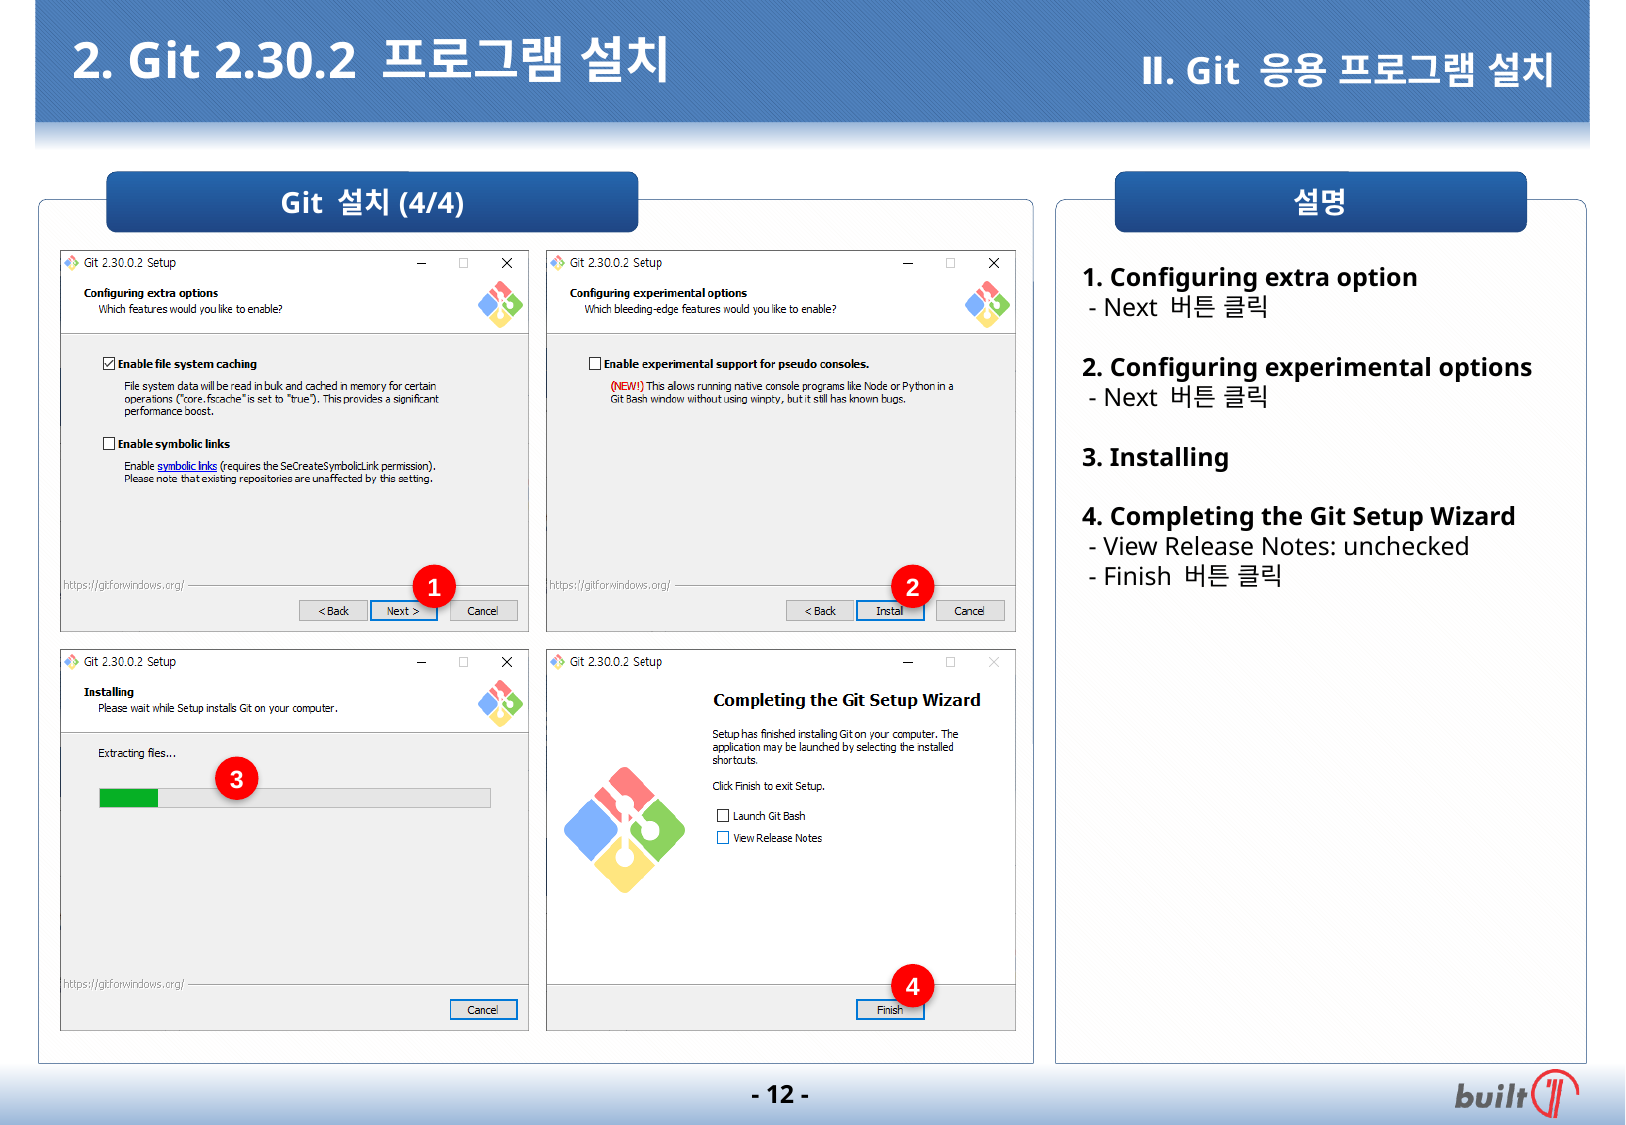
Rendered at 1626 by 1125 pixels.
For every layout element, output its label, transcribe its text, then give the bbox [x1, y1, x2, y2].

text_box [36, 197, 1036, 1066]
picture [1455, 1069, 1585, 1120]
text_box 설명 [1115, 171, 1527, 233]
picture [546, 649, 1016, 1031]
list Ⅱ. Git 응용 프로그램 설치 [893, 8, 1572, 109]
text_box 1. Configuring extra option - Next 버튼 클릭 2. Configuring experimental options - Next 버튼 클릭 3. Installing 4. Completing the Git Setup Wizard - View Release Notes: unchecked - Finish 버튼 클릭 [1053, 197, 1589, 1066]
title 2. Git 2.30.2 프로그램 설치 [57, 8, 893, 109]
picture [59, 649, 529, 1031]
text_box Git 설치(4/4) [106, 171, 639, 233]
picture [546, 250, 1016, 632]
picture [59, 250, 529, 632]
